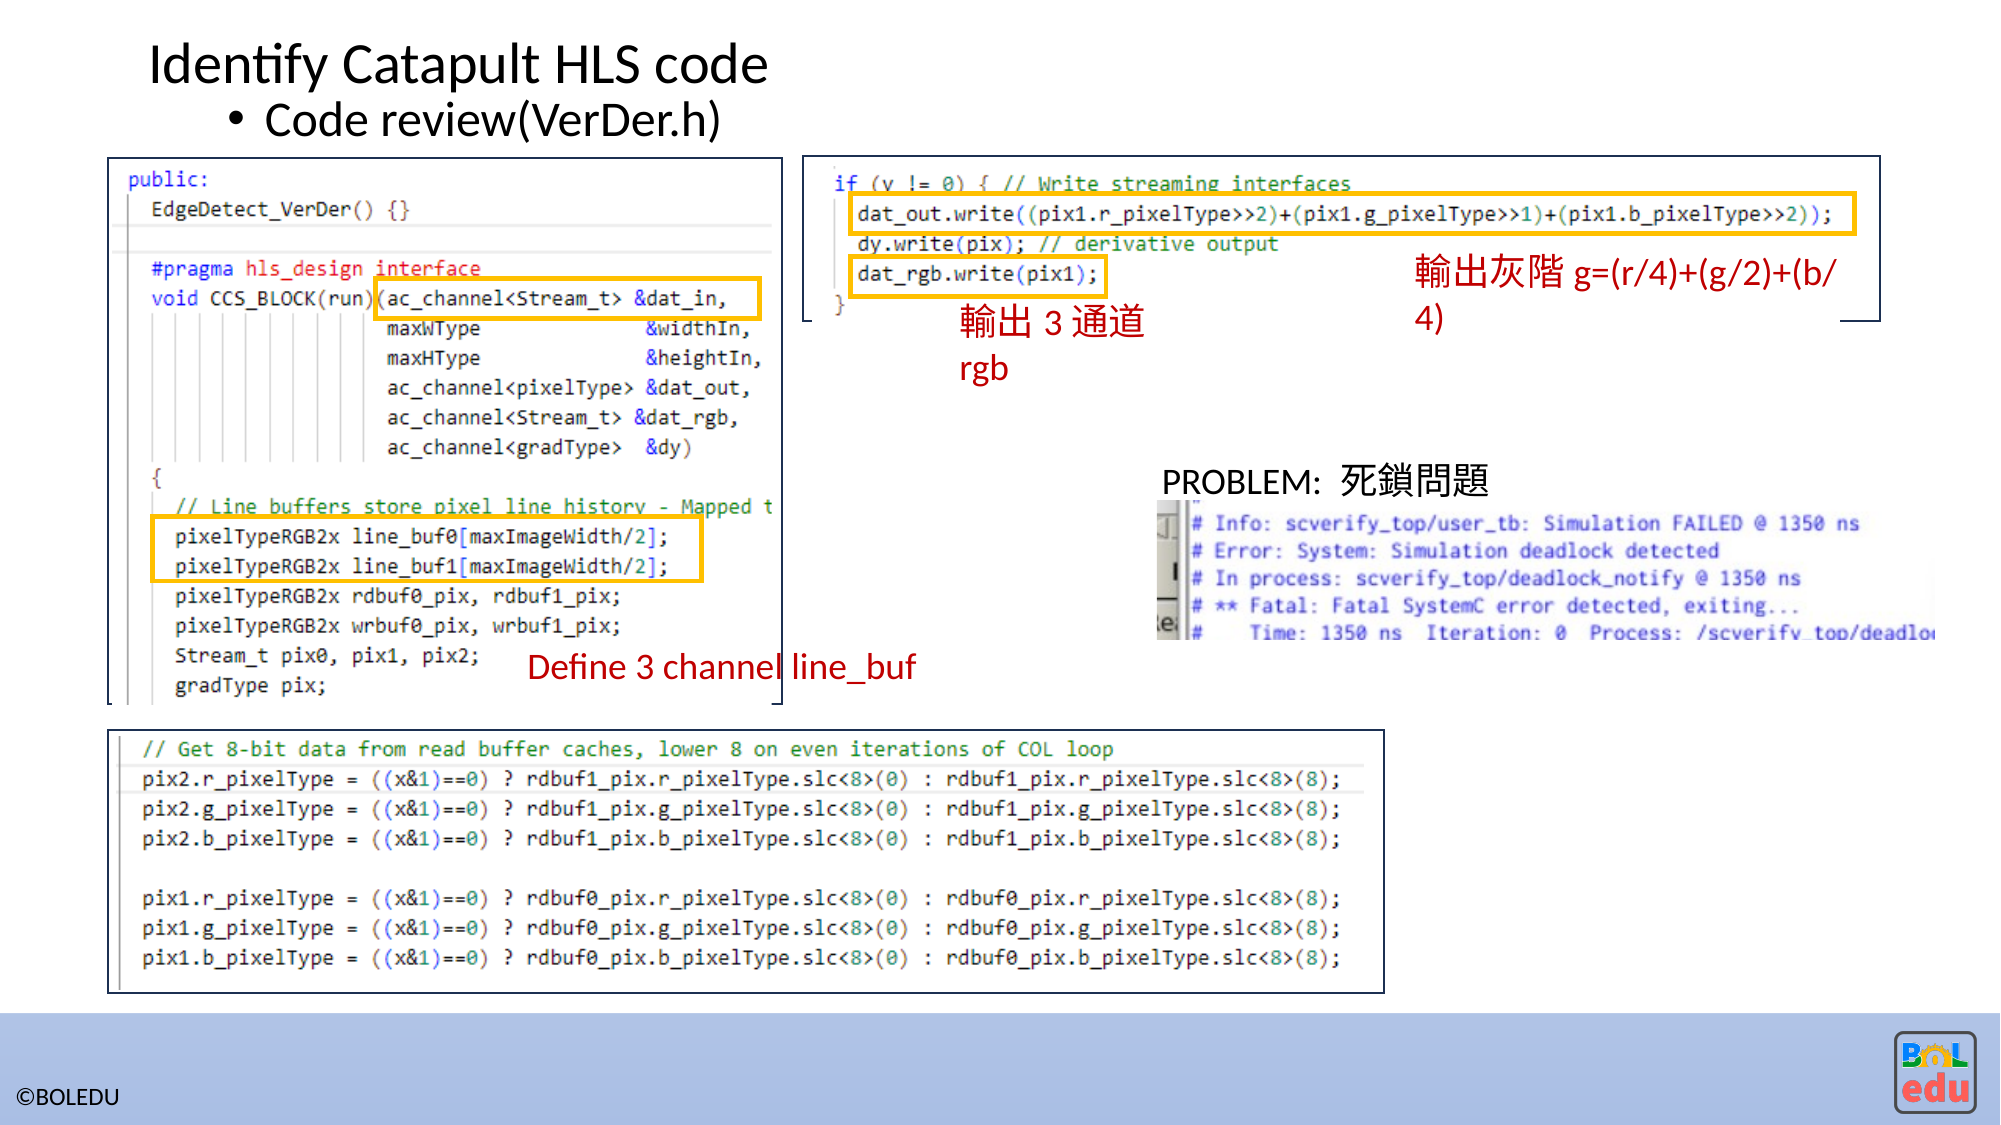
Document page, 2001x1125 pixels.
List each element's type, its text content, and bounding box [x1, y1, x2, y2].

text_box Identify Catapult HLS code [133, 25, 1855, 157]
text_box 輸出3通道rgb [944, 329, 1196, 396]
picture [111, 160, 772, 705]
text_box [107, 730, 1385, 994]
text_box [107, 157, 782, 634]
text_box [189, 1002, 1426, 1065]
text_box [802, 156, 1880, 322]
text_box [1845, 193, 1855, 234]
picture [1156, 500, 1936, 641]
picture [116, 736, 1365, 991]
text_box [776, 695, 782, 705]
text_box Code review(VerDer.h) [137, 85, 1863, 920]
text_box Define 3 channel line_buf [777, 634, 935, 695]
picture [1894, 1031, 1981, 1114]
text_box PROBLEM: 死鎖問題 [1146, 449, 1533, 510]
text_box 輸出灰階g=(r/4)+(g/2)+(b/4) [1399, 240, 1880, 346]
picture [812, 166, 1840, 322]
